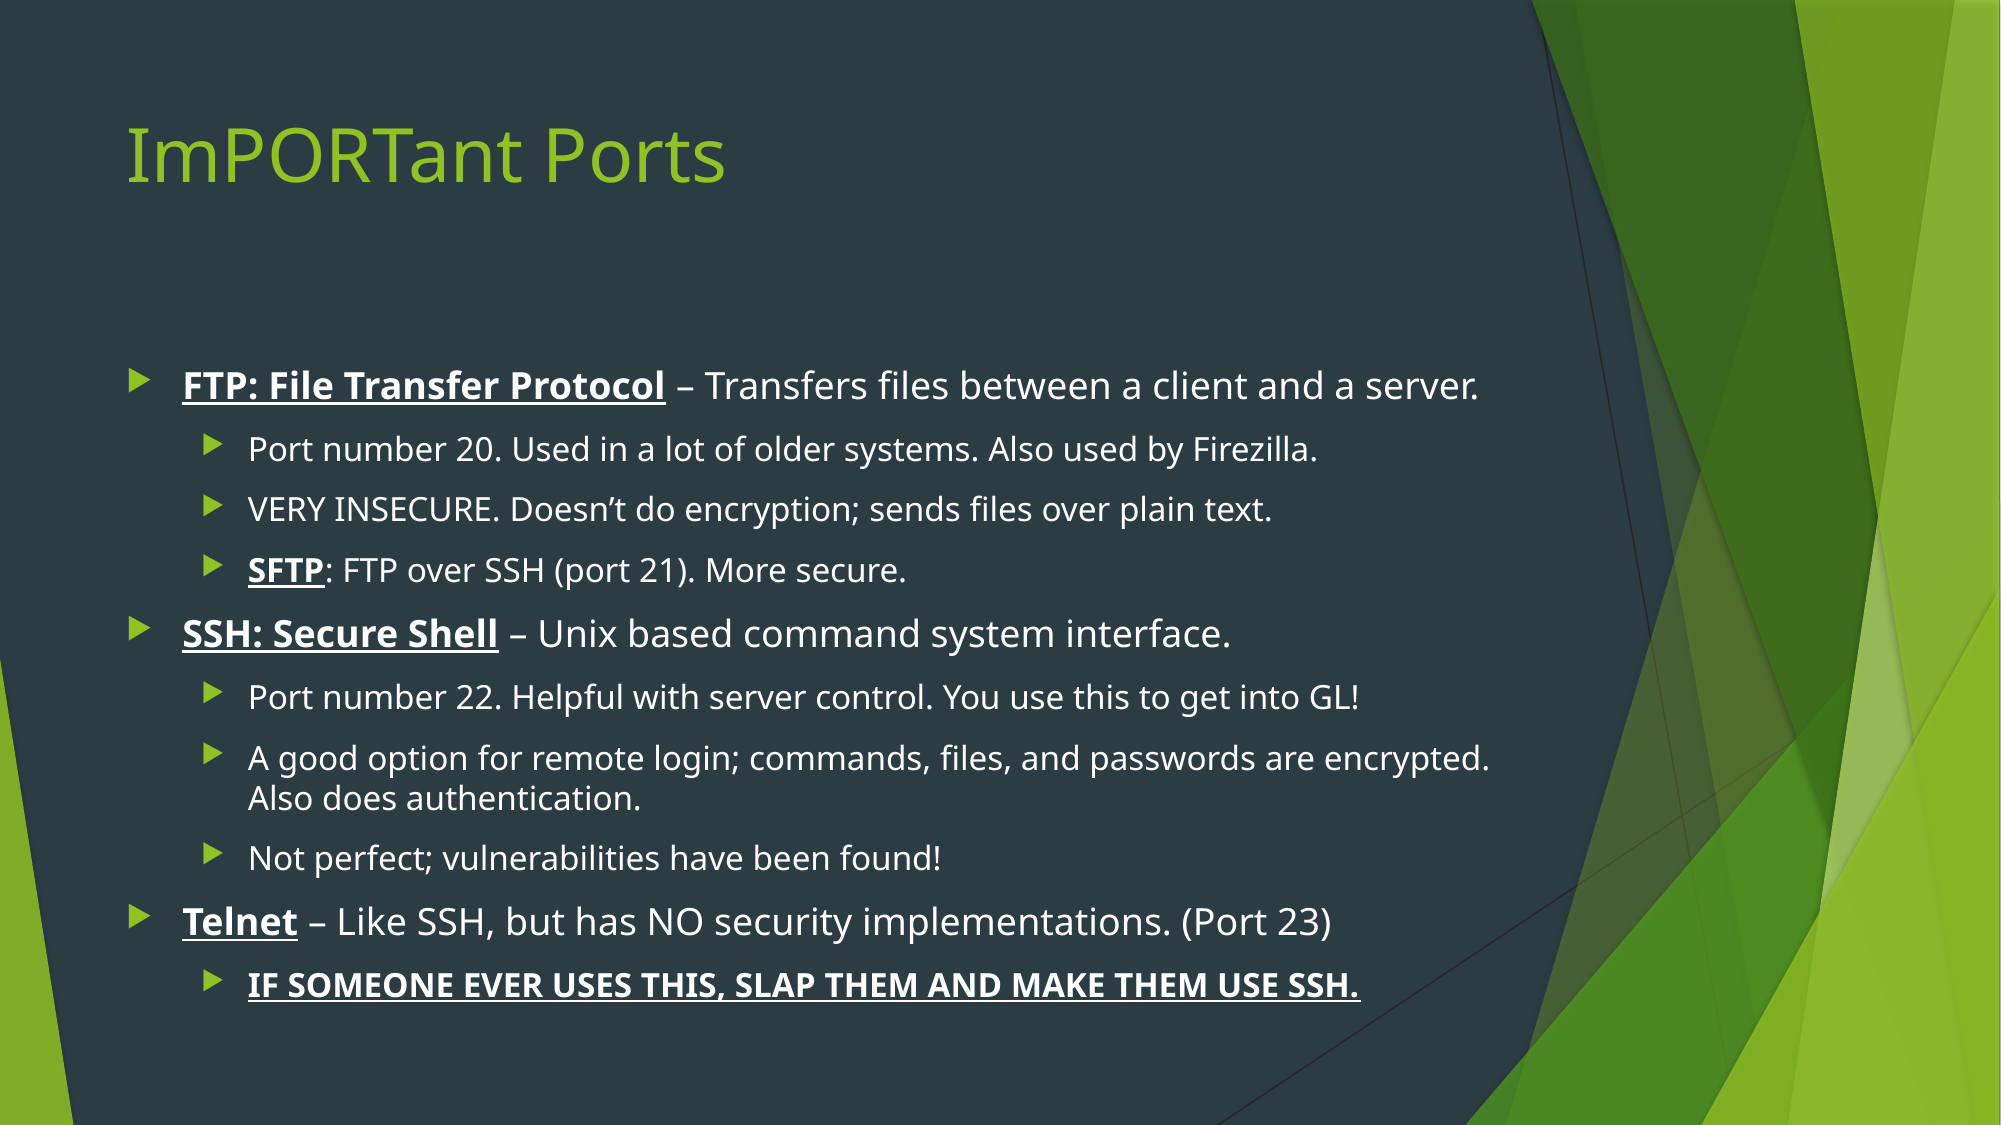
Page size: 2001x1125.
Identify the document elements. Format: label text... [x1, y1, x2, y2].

list FTP: File Transfer Protocol – Transfers files between a client and a server. Port number 20. Used in a lot of older systems. Also used by Firezilla. VERY INSECURE. Doesn’t do encryption; sends files over plain text. SFTP: FTP over SSH (port 21). More secure. SSH: Secure Shell – Unix based command system interface. Port number 22. Helpful with server control. You use this to get into GL! A good option for remote login; commands, files, and passwords are encrypted. Also does authentication. Not perfect; vulnerabilities have been found! Telnet – Like SSH, but has NO security implementations. (Port 23) IF SOMEONE EVER USES THIS, SLAP THEM AND MAKE THEM USE SSH. [111, 354, 1522, 1073]
title ImPORTant Ports [111, 99, 1522, 317]
